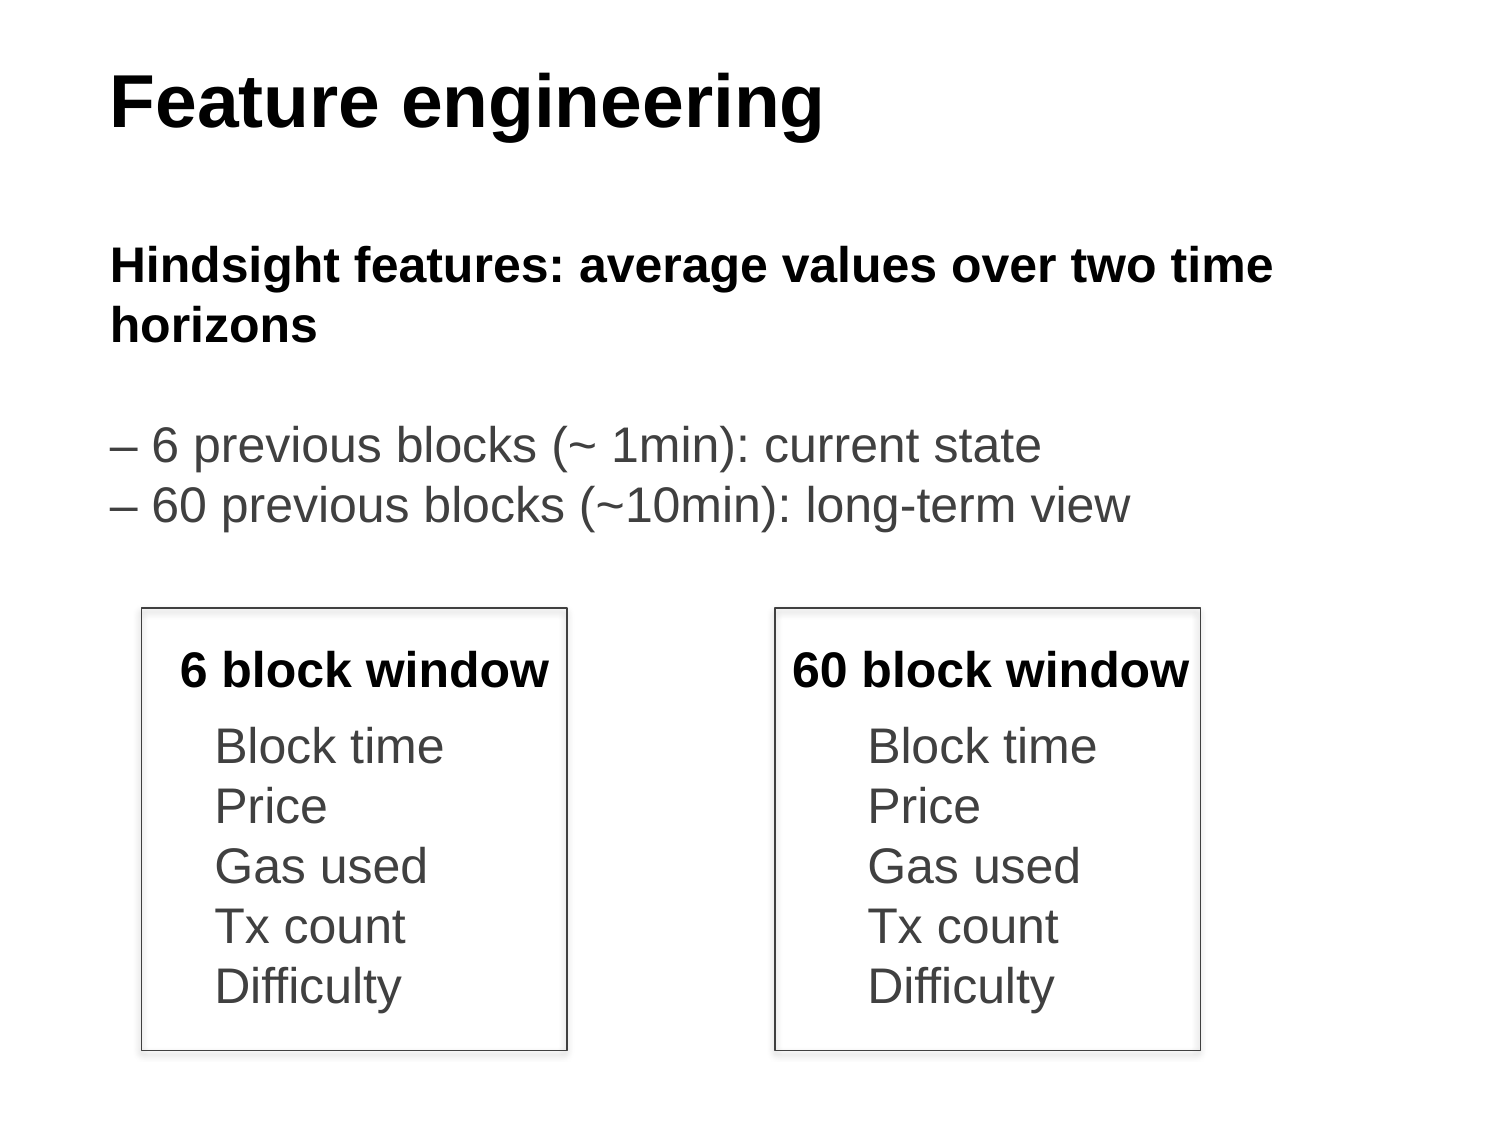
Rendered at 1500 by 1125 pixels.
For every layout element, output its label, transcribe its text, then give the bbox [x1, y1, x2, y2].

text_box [141, 607, 568, 1085]
text_box Feature engineering Hindsight features: average values over two time horizons – 6 previous blocks (~ 1min): current state – 60 previous blocks (~10min): long-term view [95, 44, 1435, 540]
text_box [774, 607, 1208, 1085]
